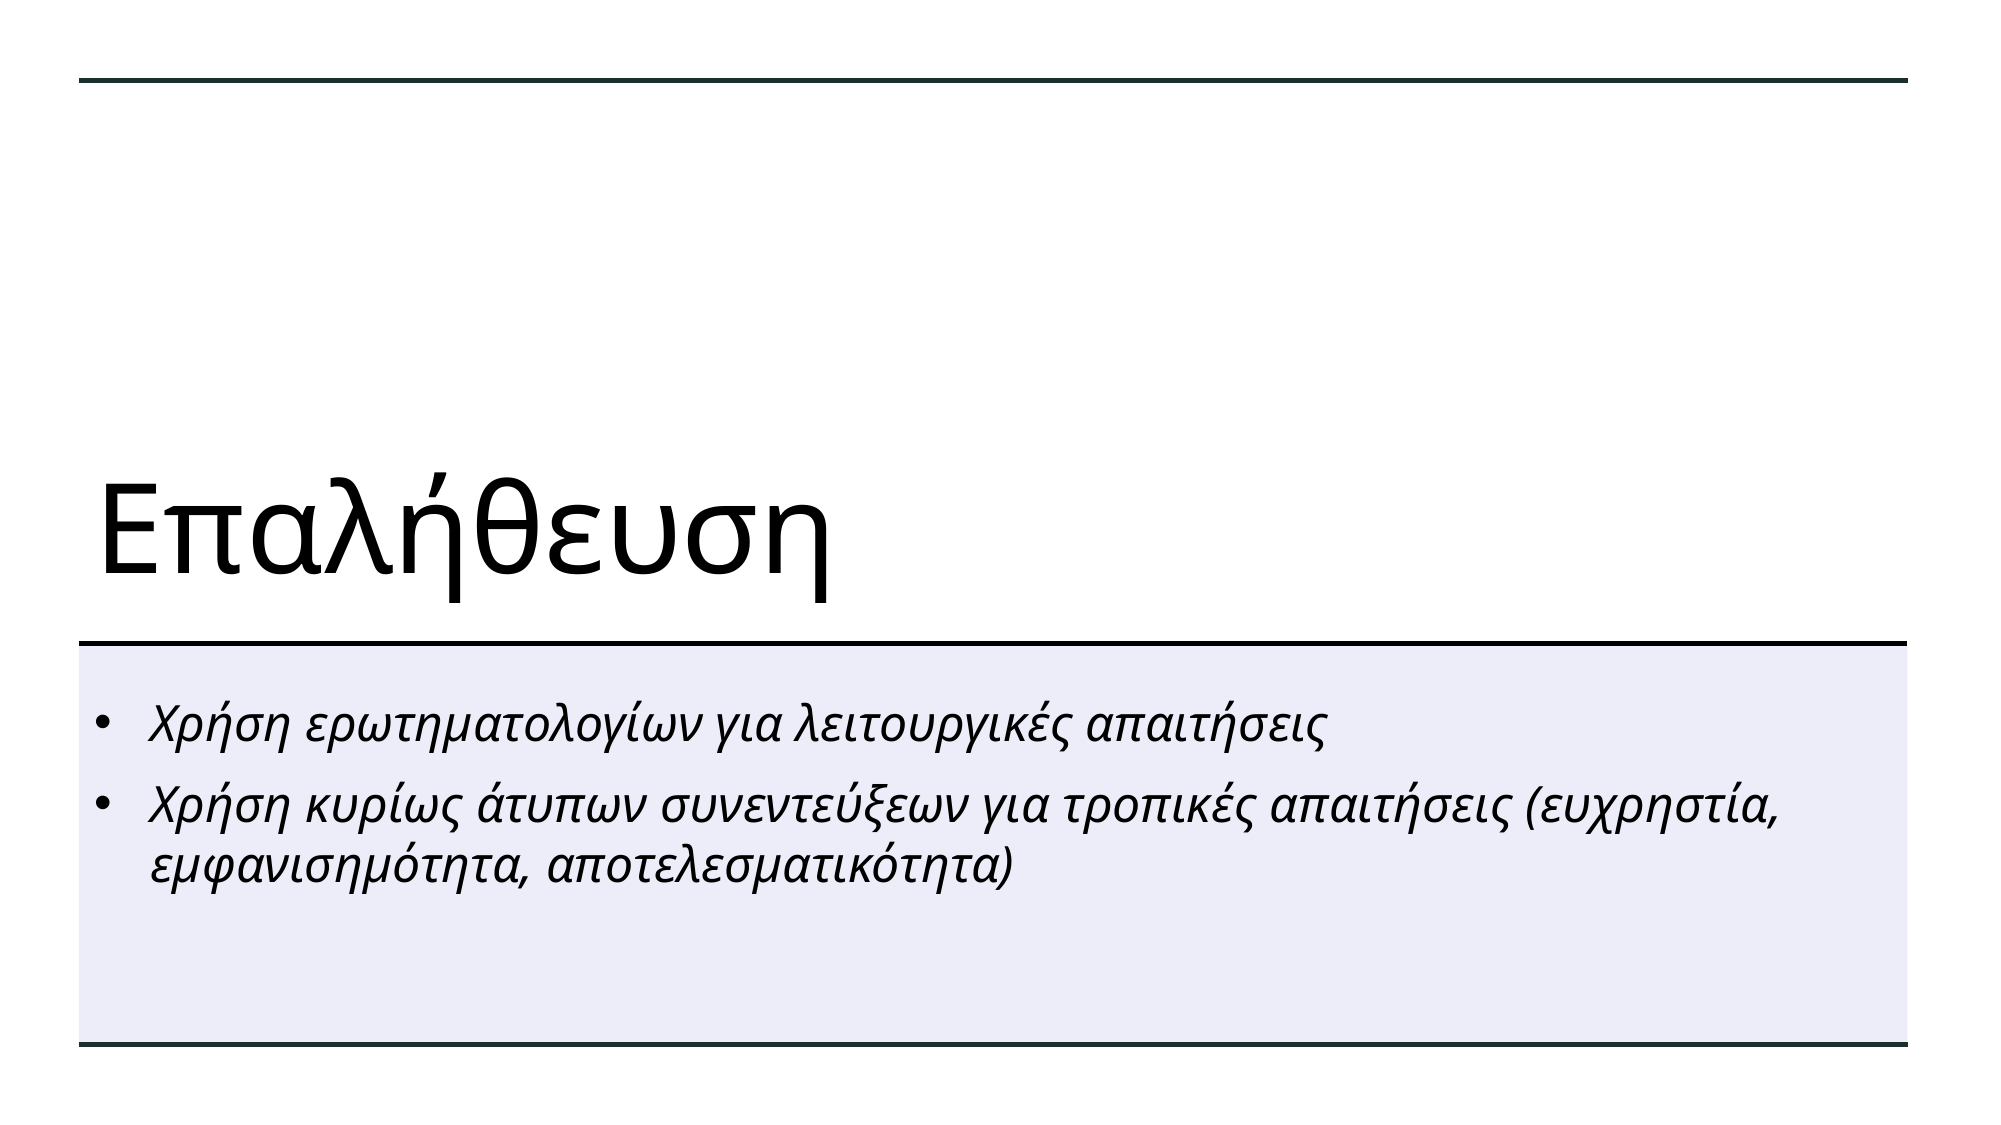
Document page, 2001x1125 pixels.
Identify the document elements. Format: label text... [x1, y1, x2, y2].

list Χρήση ερωτηματολογίων για λειτουργικές απαιτήσεις Χρήση κυρίως άτυπων συνεντεύξεων για τροπικές απαιτήσεις (ευχρηστία, εμφανισημότητα, αποτελεσματικότητα) [79, 684, 1805, 999]
title Επαλήθευση [79, 160, 1805, 607]
